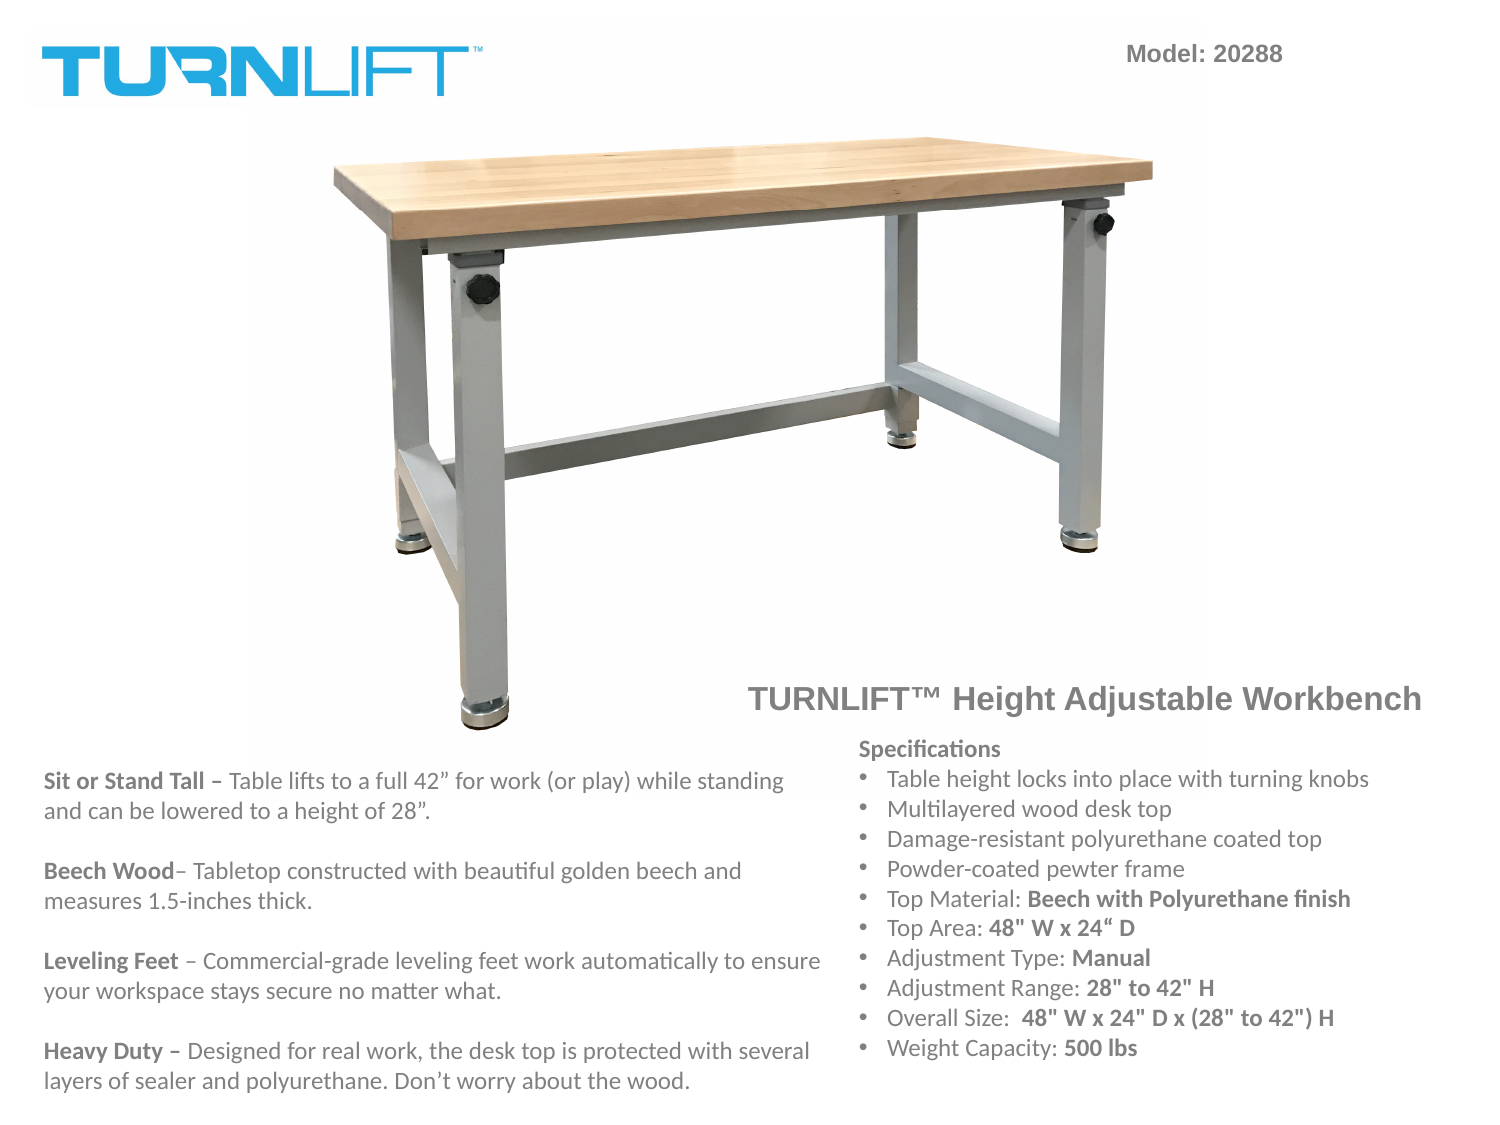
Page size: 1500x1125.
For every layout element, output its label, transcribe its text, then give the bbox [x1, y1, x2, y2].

text_box Model: 20288 [1207, 29, 1449, 75]
picture [28, 22, 1204, 802]
text_box TURNLIFT™ Height Adjustable Workbench [1208, 669, 1453, 724]
text_box Specifications Table height locks into place with turning knobs Multilayered wood desk top Damage-resistant polyurethane coated top Powder-coated pewter frame Top Material: Beech with Polyurethane finish Top Area: 48" W x 24“ D Adjustment Type: Manual Adjustment Range: 28" to 42" H Overall Size: 48" W x 24" D x (28" to 42") H Weight Capacity: 500 lbs [844, 724, 1449, 1070]
text_box Sit or Stand Tall – Table lifts to a full 42” for work (or play) while standing and can be lowered to a height of 28”. Beech Wood– Tabletop constructed with beautiful golden beech and measures 1.5-inches thick. Leveling Feet – Commercial-grade leveling feet work automatically to ensure your workspace stays secure no matter what. Heavy Duty – Designed for real work, the desk top is protected with several layers of sealer and polyurethane. Don’t worry about the wood. [29, 757, 841, 1102]
